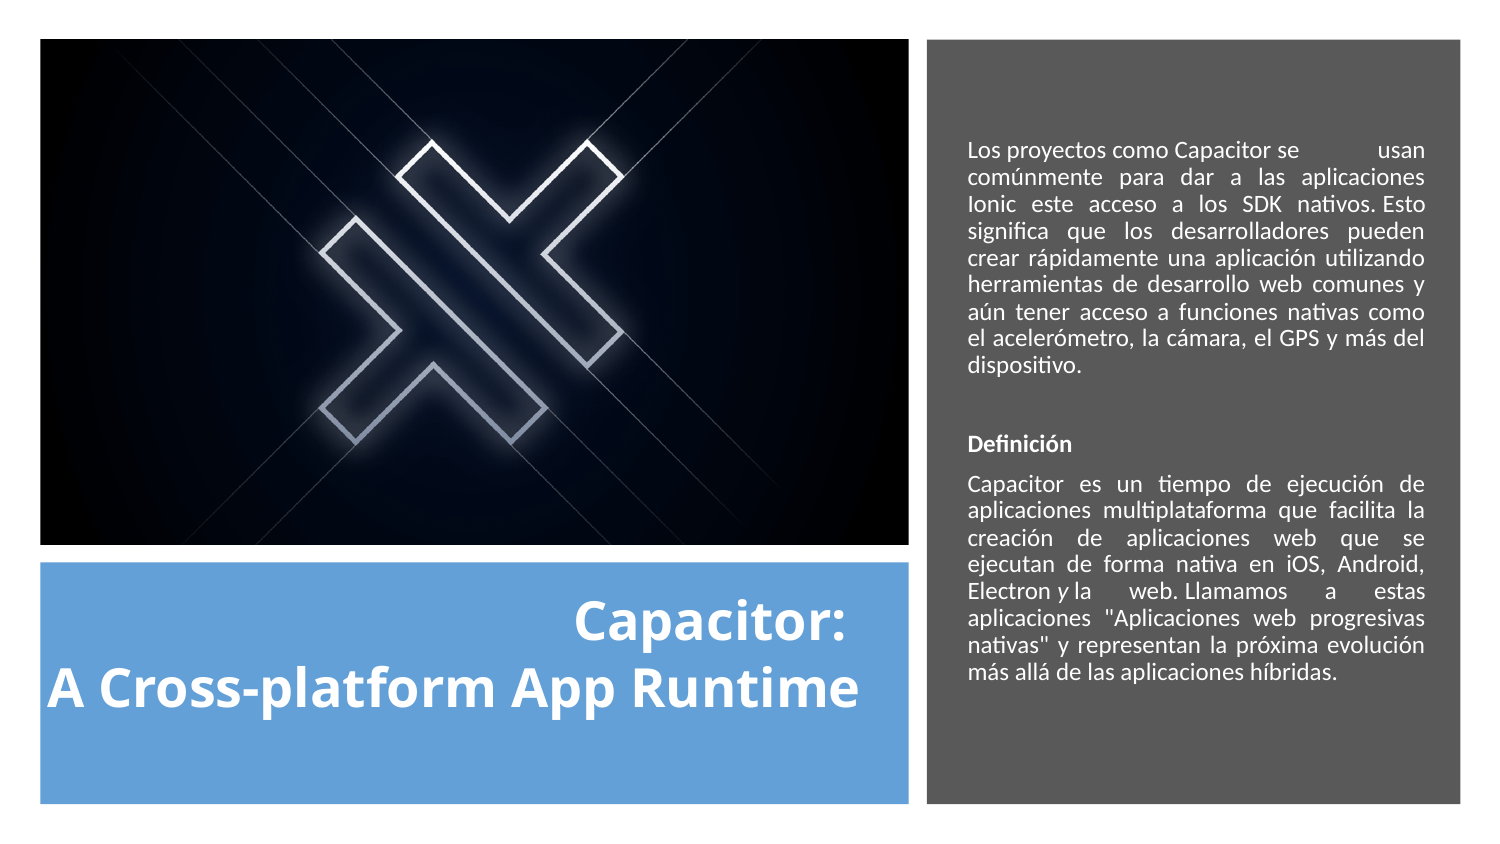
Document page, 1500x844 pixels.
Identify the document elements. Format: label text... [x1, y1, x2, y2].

text_box Los proyectos como Capacitor se usan comúnmente para dar a las aplicaciones Ionic este acceso a los SDK nativos. Esto significa que los desarrolladores pueden crear rápidamente una aplicación utilizando herramientas de desarrollo web comunes y aún tener acceso a funciones nativas como el acelerómetro, la cámara, el GPS y más del dispositivo. Definición Capacitor es un tiempo de ejecución de aplicaciones multiplataforma que facilita la creación de aplicaciones web que se ejecutan de forma nativa en iOS, Android, Electron y la web. Llamamos a estas aplicaciones "Aplicaciones web progresivas nativas" y representan la próxima evolución más allá de las aplicaciones híbridas. [952, 65, 1442, 758]
text_box [926, 39, 1461, 805]
text_box [39, 561, 910, 805]
picture [40, 39, 909, 545]
text_box Capacitor: A Cross-platform App Runtime [16, 586, 876, 787]
